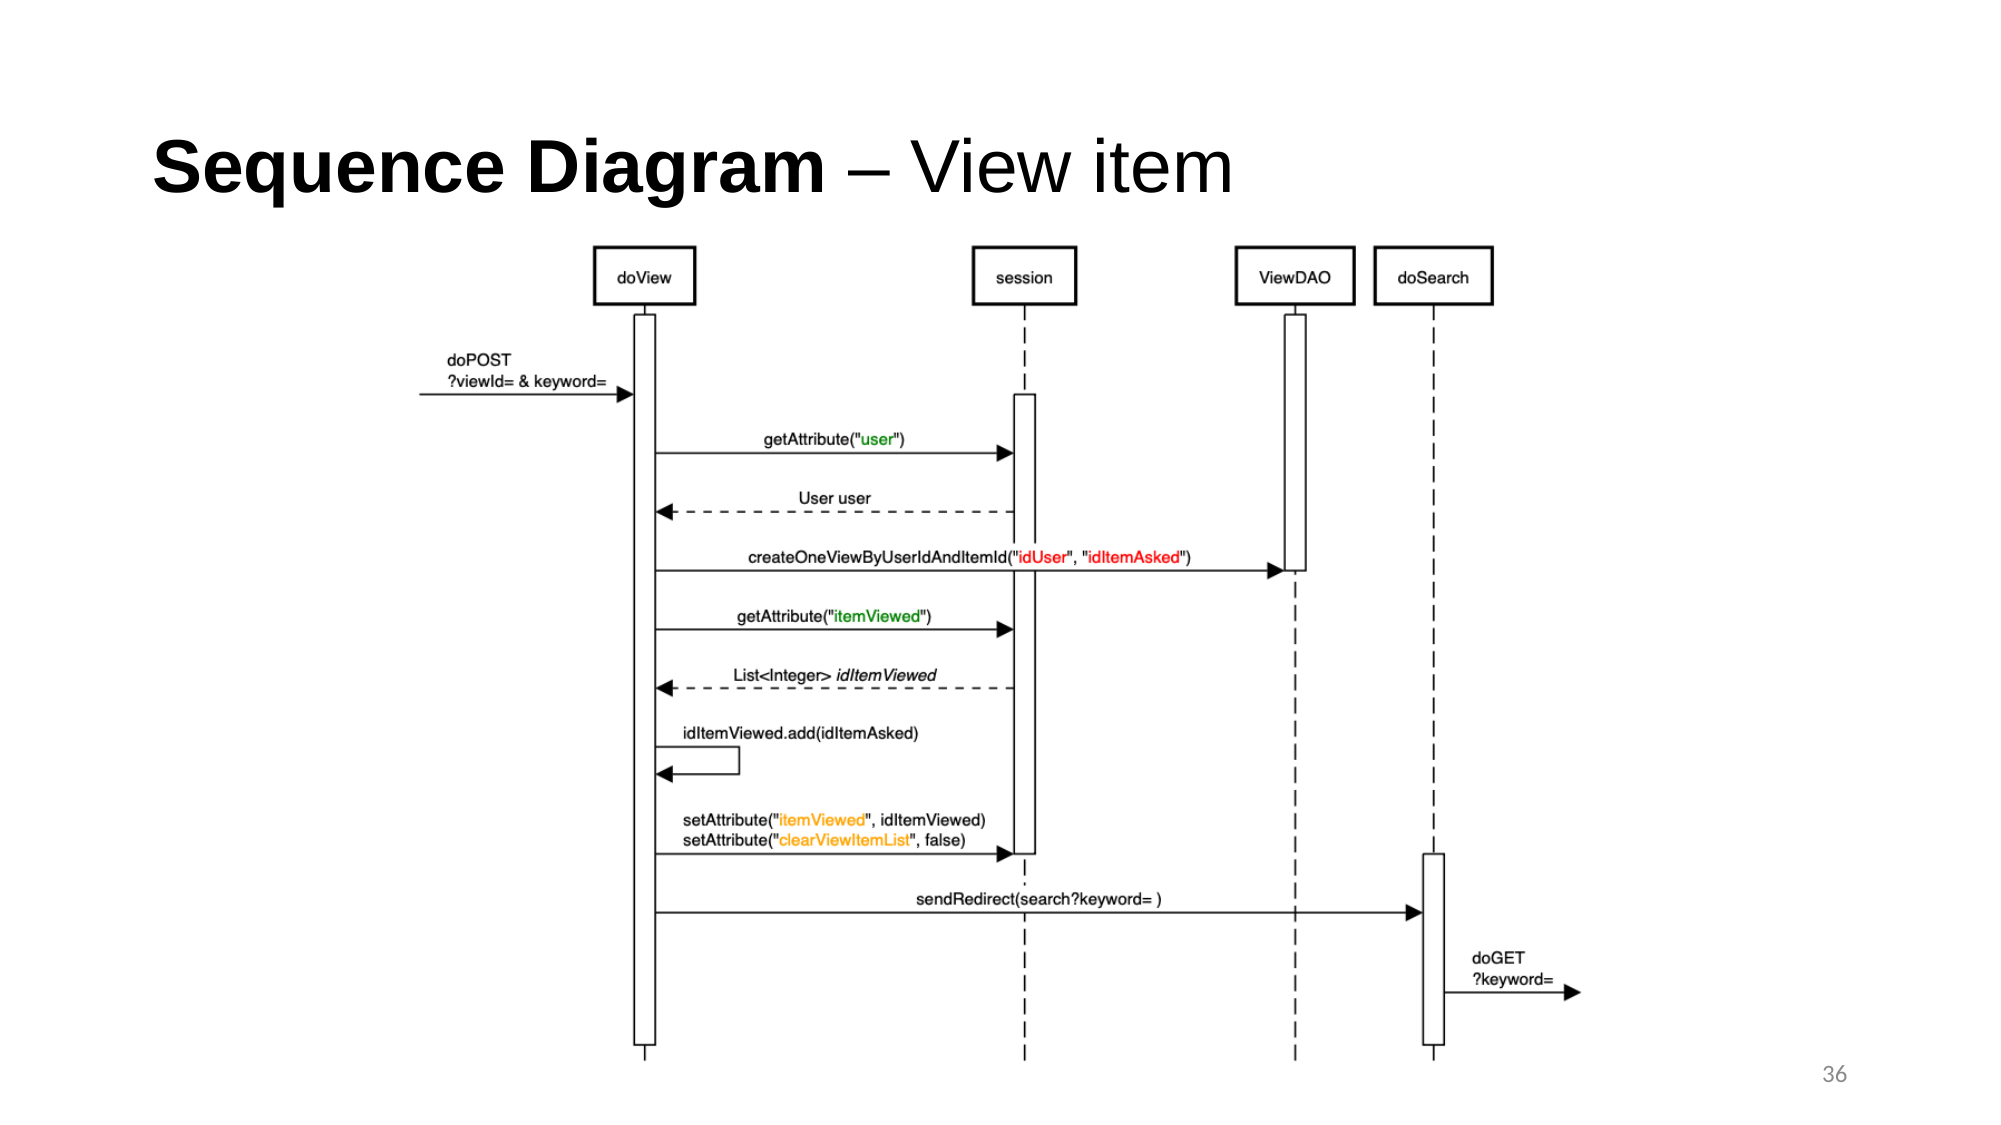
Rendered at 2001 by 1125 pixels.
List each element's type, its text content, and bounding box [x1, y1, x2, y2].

picture [409, 237, 1591, 1066]
text_box Sequence Diagram – View item [137, 59, 1863, 278]
text_box 36 [1412, 1042, 1863, 1103]
